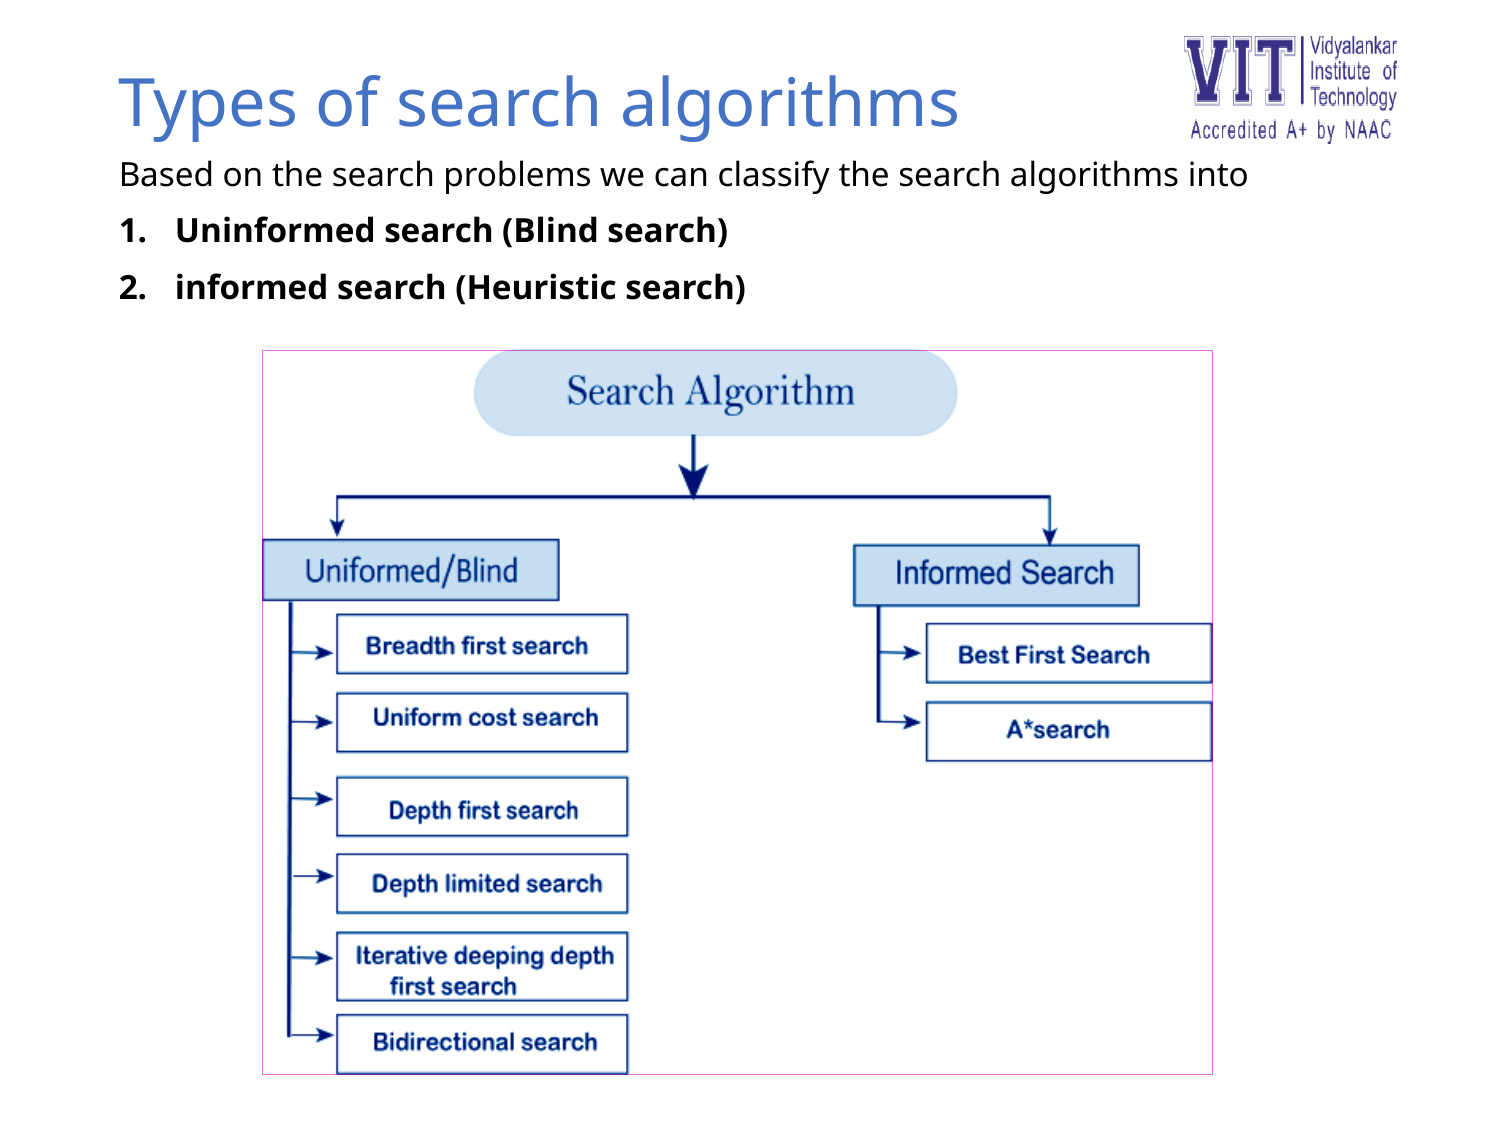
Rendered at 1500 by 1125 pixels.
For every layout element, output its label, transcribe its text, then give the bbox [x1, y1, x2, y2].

picture [262, 349, 1213, 1076]
picture [1184, 36, 1397, 144]
title Types of search algorithms [103, 59, 1397, 149]
list Based on the search problems we can classify the search algorithms into Uninformed search (Blind search) informed search (Heuristic search) [103, 149, 1454, 1107]
